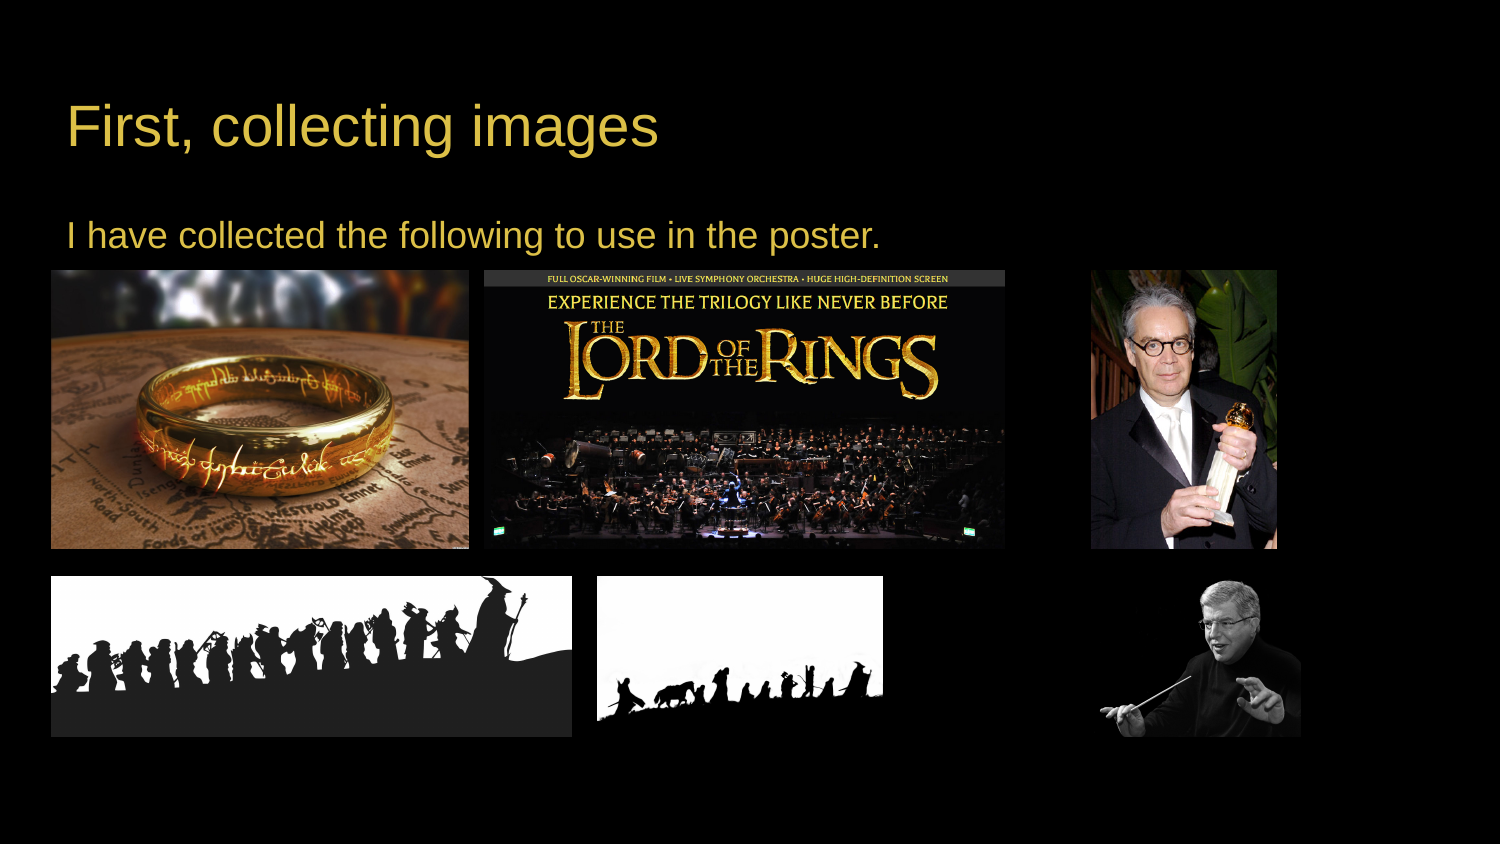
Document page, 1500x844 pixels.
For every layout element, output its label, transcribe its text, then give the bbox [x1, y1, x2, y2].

list I have collected the following to use in the poster. [51, 189, 1449, 271]
picture [597, 576, 883, 738]
picture [1091, 270, 1277, 550]
picture [1091, 570, 1301, 738]
title First, collecting images [51, 72, 1449, 167]
picture [50, 270, 469, 550]
picture [50, 576, 572, 738]
picture [484, 270, 1005, 550]
